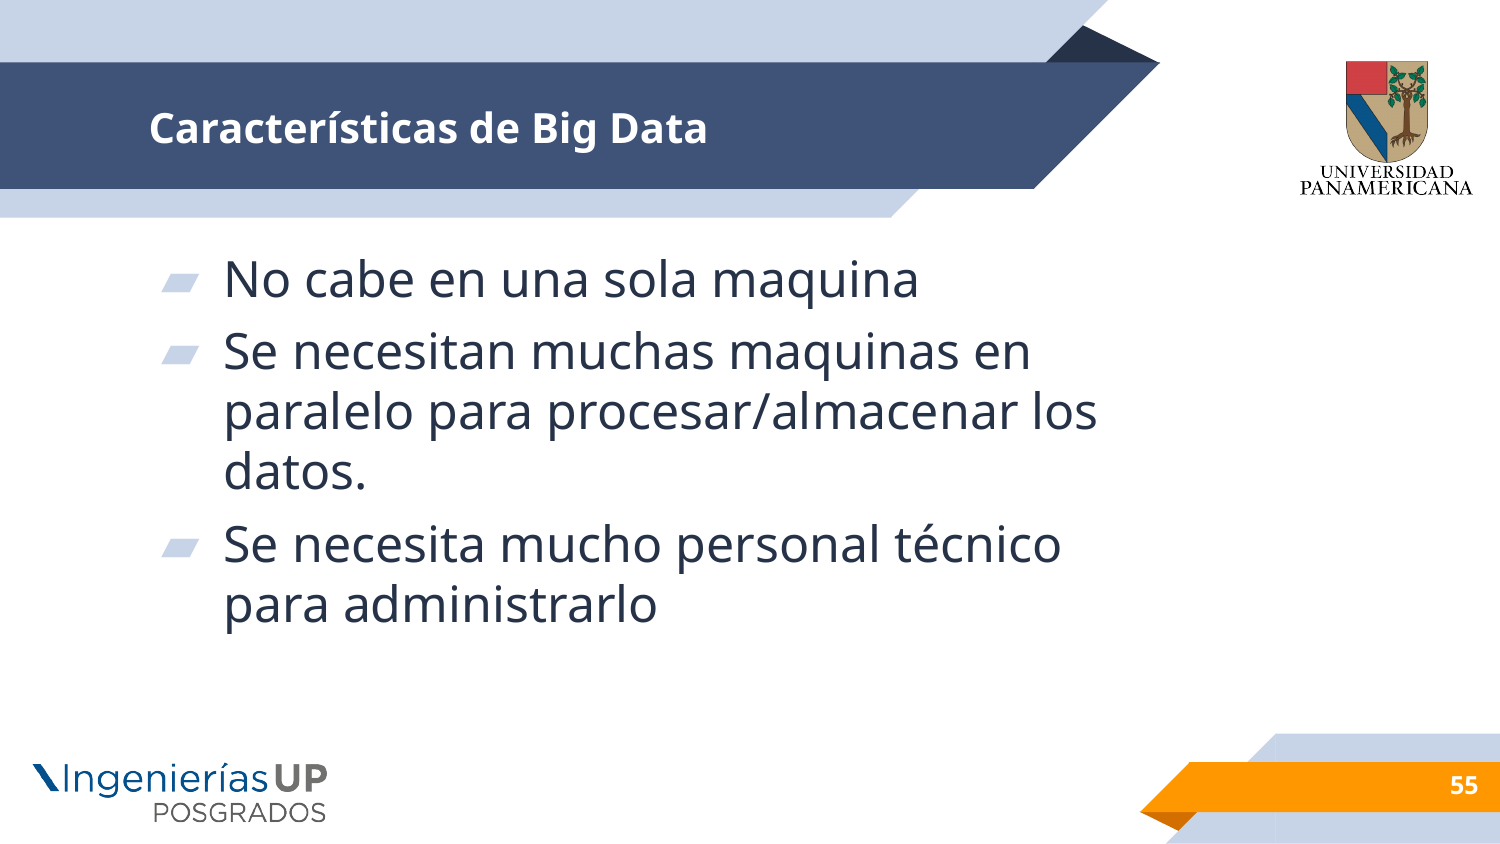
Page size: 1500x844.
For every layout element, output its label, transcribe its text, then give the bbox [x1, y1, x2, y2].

list No cabe en una sola maquina Se necesitan muchas maquinas en paralelo para procesar/almacenar los datos. Se necesita mucho personal técnico para administrarlo [133, 217, 1140, 734]
picture [1286, 44, 1490, 210]
title Características de Big Data [133, 64, 1035, 190]
slide_number 55 [1249, 760, 1494, 813]
picture [15, 737, 344, 844]
